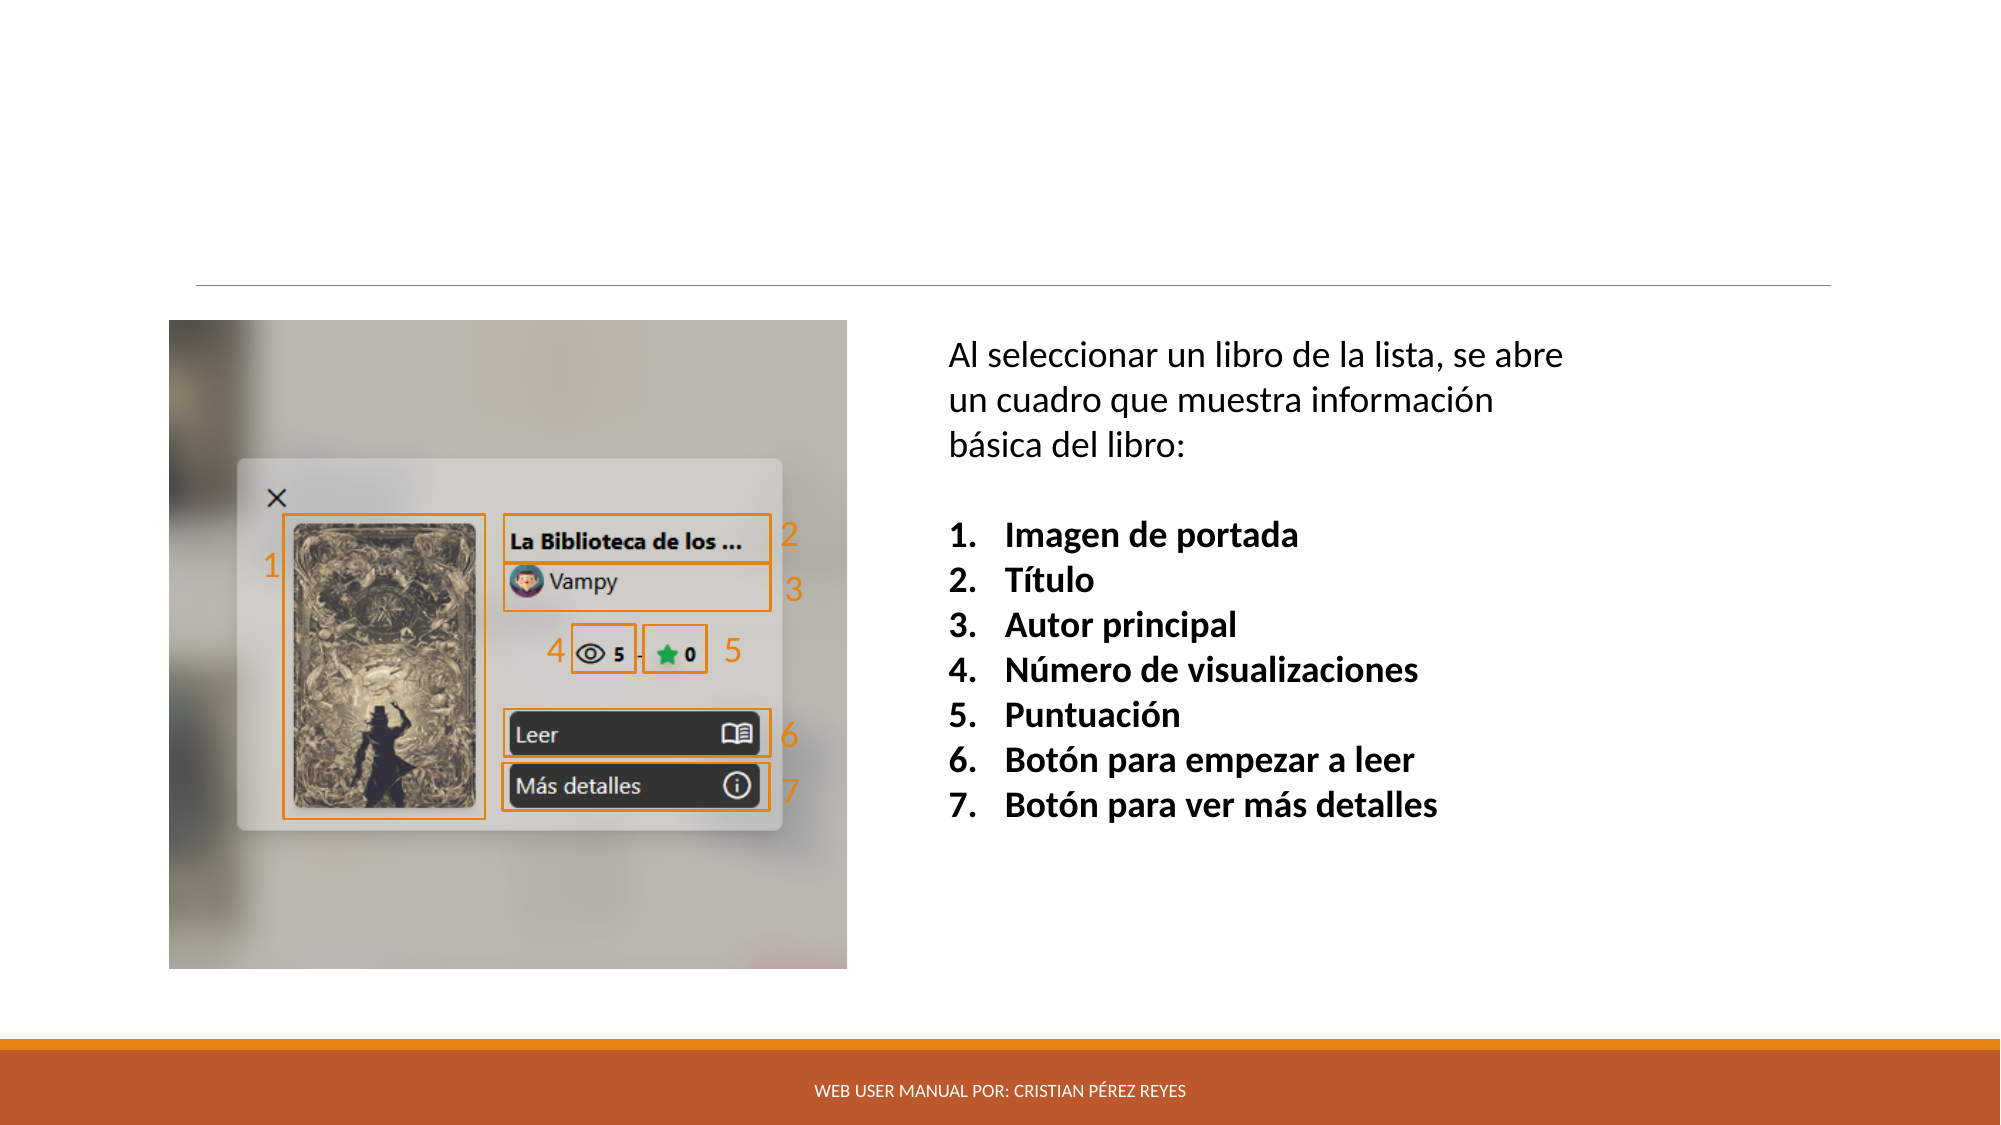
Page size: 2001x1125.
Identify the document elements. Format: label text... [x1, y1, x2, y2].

footer Web user manual por: Cristian Pérez reyes [604, 1059, 1396, 1120]
picture [168, 320, 848, 970]
text_box Al seleccionar un libro de la lista, se abre un cuadro que muestra información básica del libro: Imagen de portada Título Autor principal Número de visualizaciones Puntuación Botón para empezar a leer Botón para ver más detalles [933, 322, 1584, 833]
